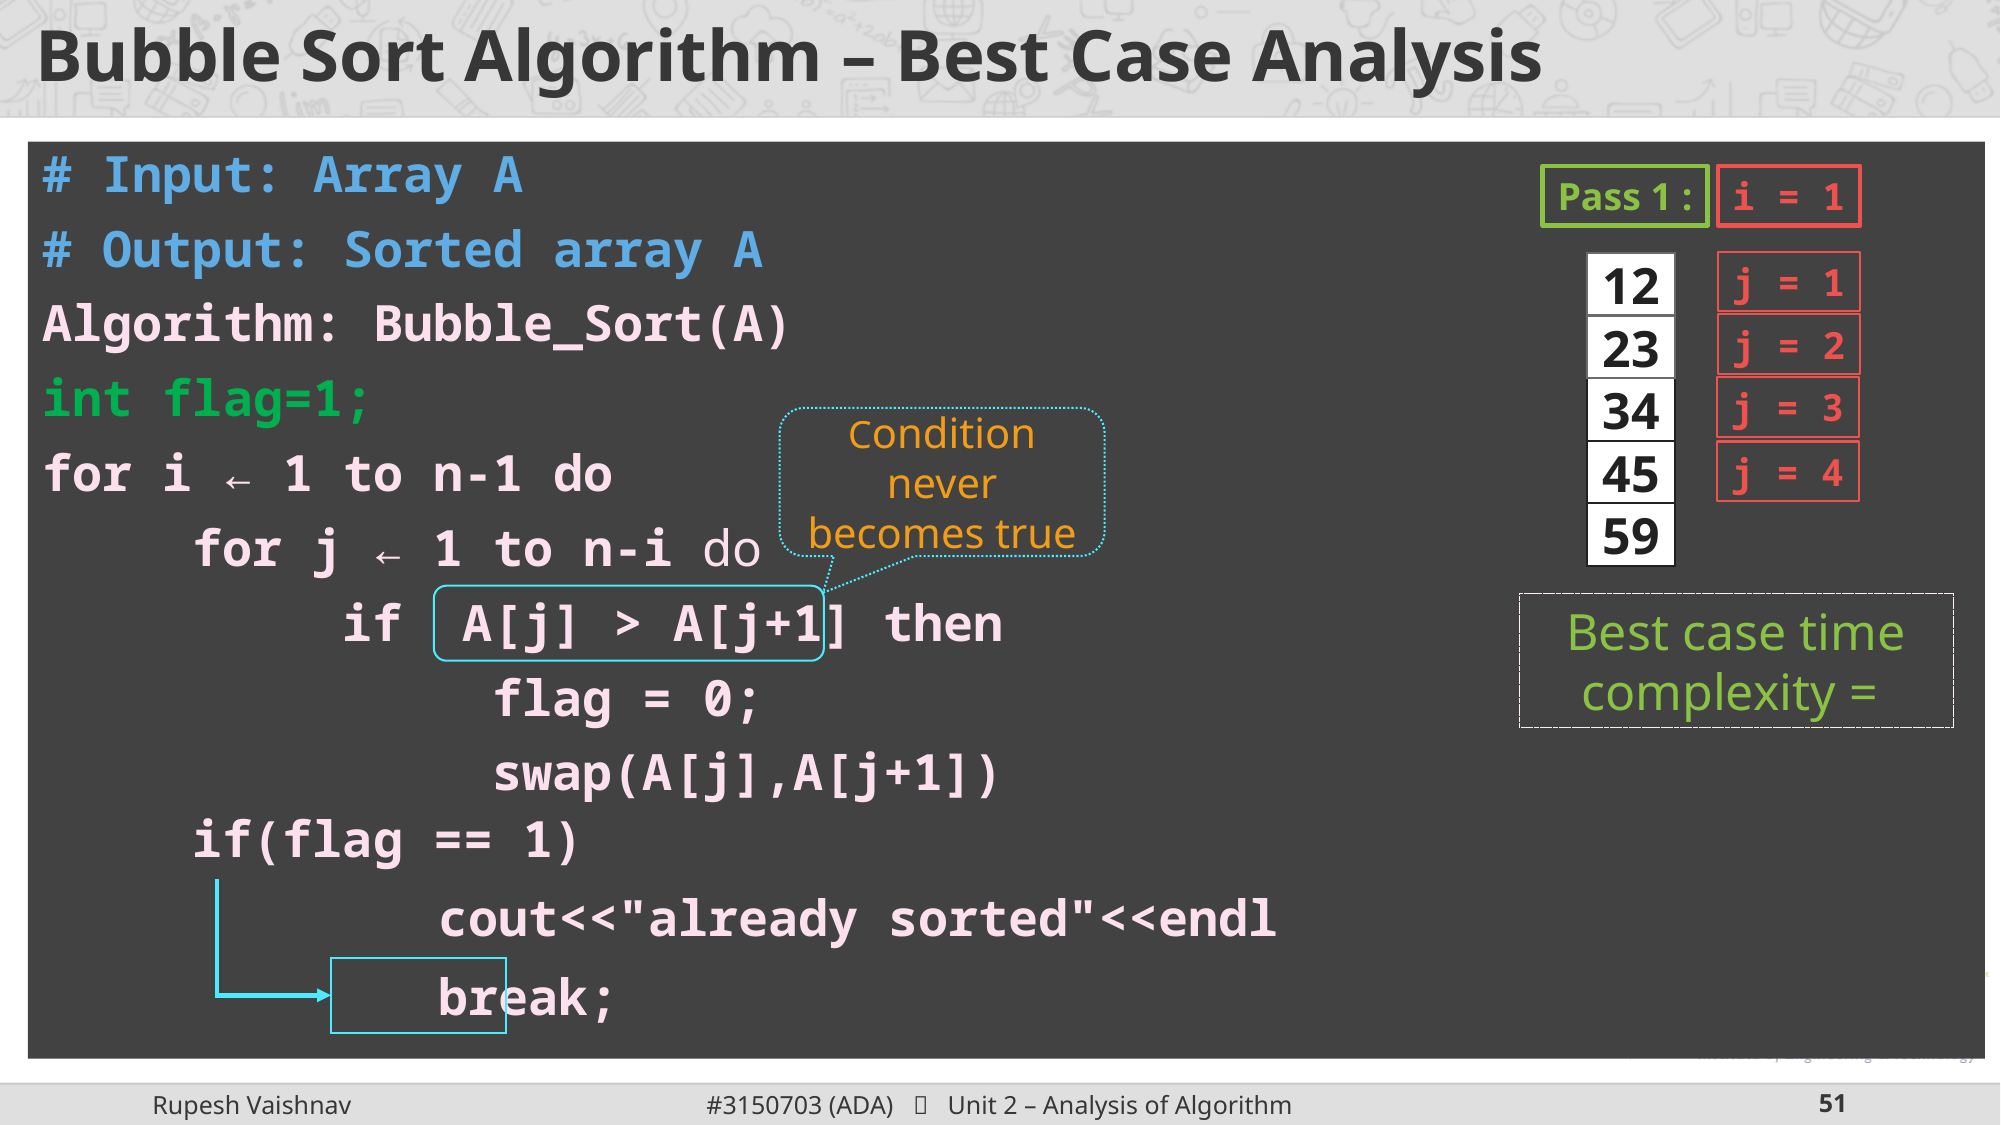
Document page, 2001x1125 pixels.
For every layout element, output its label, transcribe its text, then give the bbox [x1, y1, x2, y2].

text_box Pass 1 : [1542, 165, 1708, 226]
text_box 59 [1586, 502, 1676, 567]
text_box j = 2 [1718, 314, 1861, 374]
text_box [432, 584, 825, 662]
text_box i = 1 [1718, 165, 1861, 226]
text_box 12 [1586, 252, 1676, 315]
list # Input: Array A # Output: Sorted array A Algorithm: Bubble_Sort(A) int flag=1; for i ← 1 to n-1 do for j ← 1 to n-i do if A[j] > A[j+1] then flag = 0; swap(A[j],A[j+1]) if(flag == 1) cout<<"already sorted"<<endl break; [27, 141, 1985, 1059]
text_box [330, 957, 507, 1034]
text_box j = 4 [1716, 441, 1859, 502]
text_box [215, 880, 333, 995]
text_box 45 [1586, 440, 1676, 502]
text_box j = 3 [1716, 377, 1859, 437]
title Bubble Sort Algorithm – Best Case Analysis [0, 0, 2000, 117]
text_box 23 [1586, 315, 1676, 379]
text_box Condition never becomes true [778, 406, 1106, 595]
text_box 34 [1586, 379, 1676, 440]
text_box j = 1 [1718, 251, 1861, 312]
text_box 14 [1570, 966, 1990, 1063]
